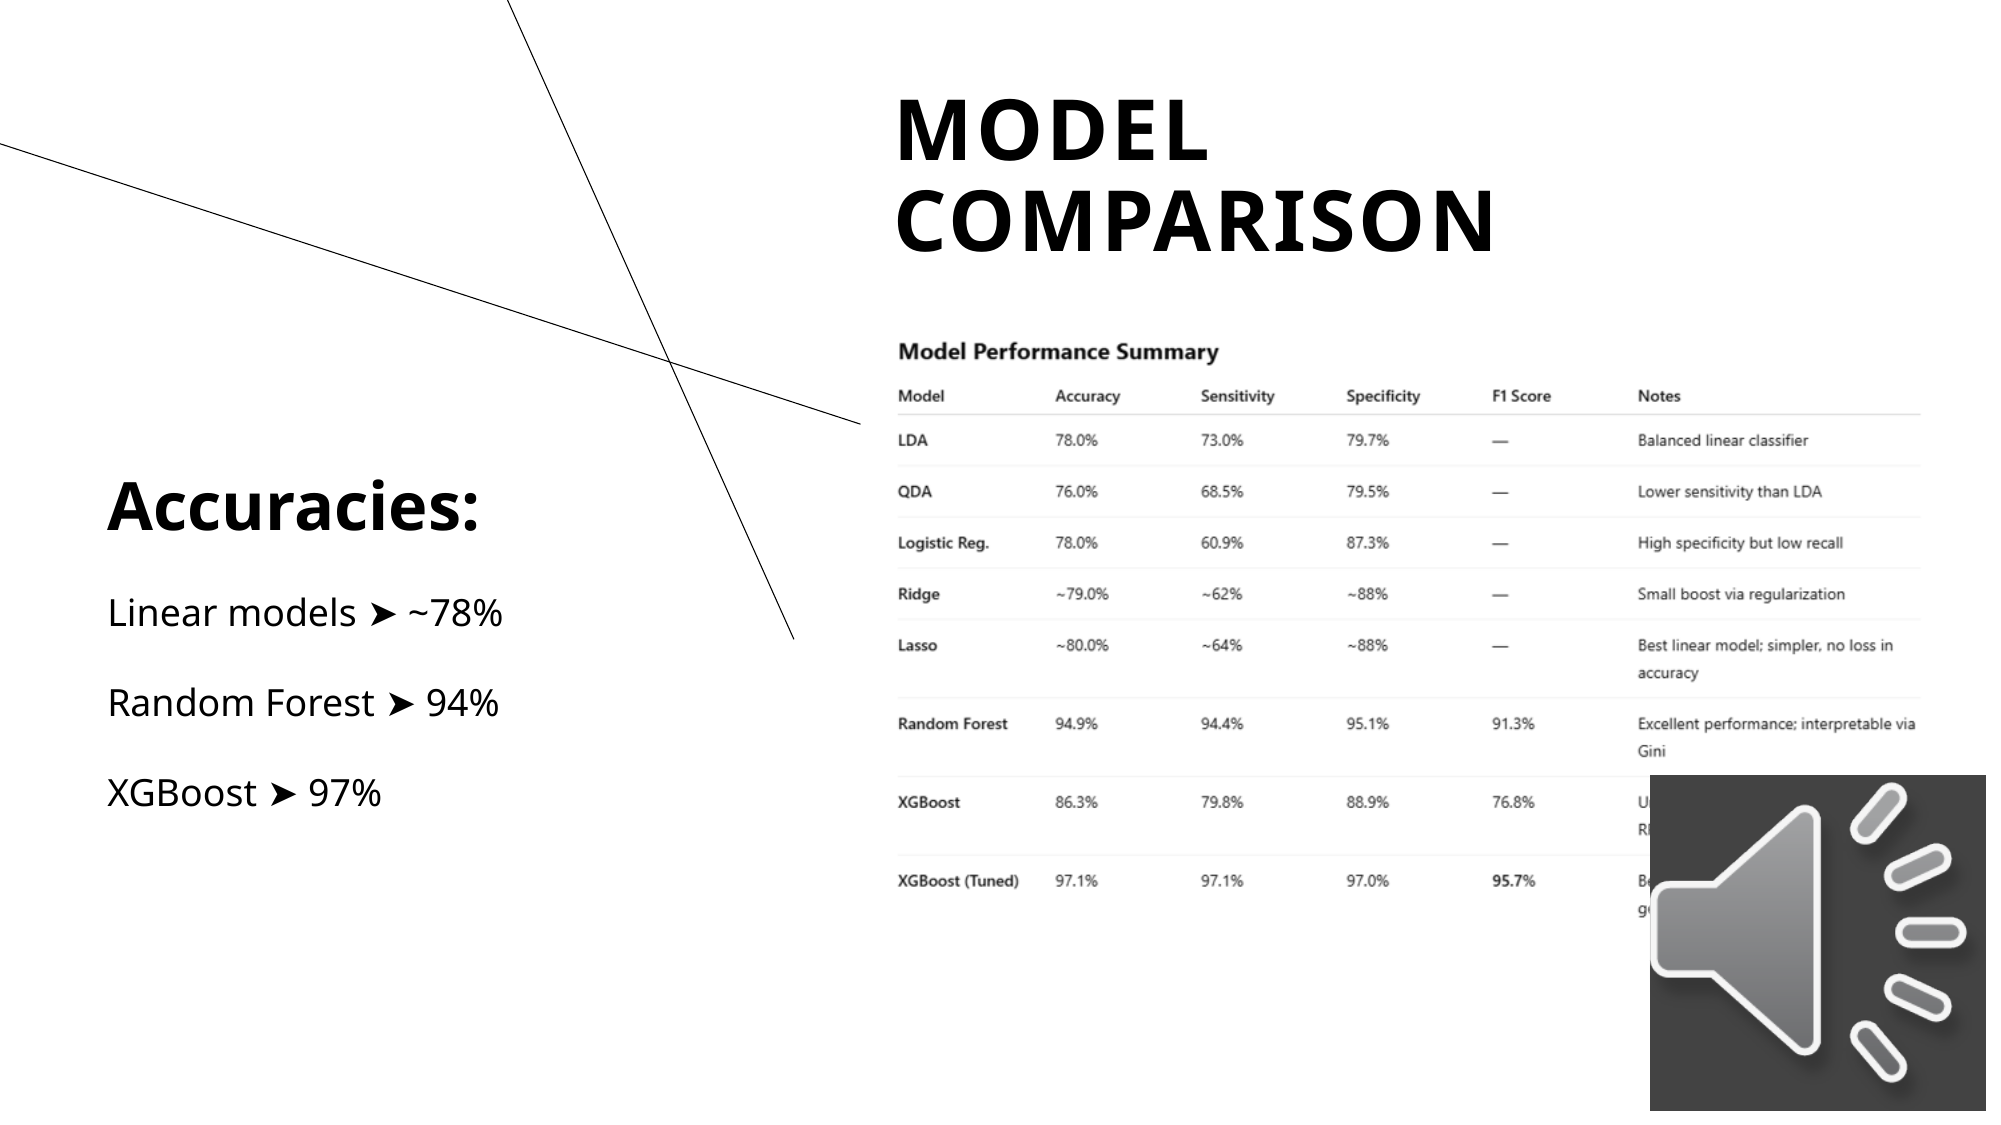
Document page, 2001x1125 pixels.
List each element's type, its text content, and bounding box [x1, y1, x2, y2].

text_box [0, 143, 861, 425]
title MODEL Comparison [878, 79, 1844, 278]
picture [878, 327, 1987, 1112]
text_box Accuracies: Linear models ➤ ~78% Random Forest ➤ 94% XGBoost ➤ 97% [92, 456, 658, 821]
